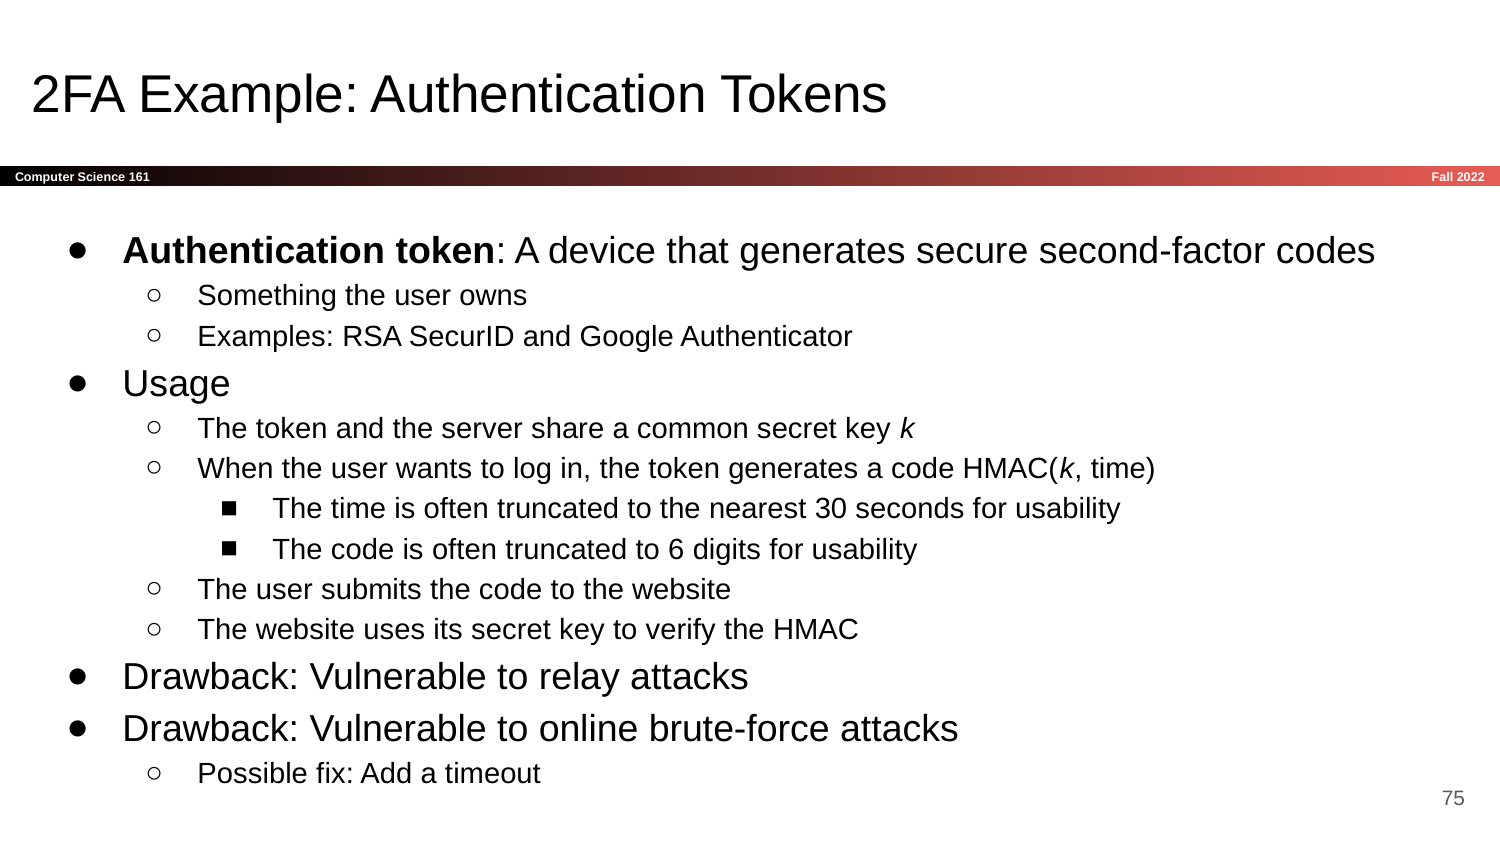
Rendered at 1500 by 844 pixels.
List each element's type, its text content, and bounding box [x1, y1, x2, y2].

title 2FA Example: Authentication Tokens [16, 44, 1415, 139]
list Authentication token: A device that generates secure second-factor codes Something the user owns Examples: RSA SecurID and Google Authenticator Usage The token and the server share a common secret key k When the user wants to log in, the token generates a code HMAC(k, time) The time is often truncated to the nearest 30 seconds for usability The code is often truncated to 6 digits for usability The user submits the code to the website The website uses its secret key to verify the HMAC Drawback: Vulnerable to relay attacks Drawback: Vulnerable to online brute-force attacks Possible fix: Add a timeout [32, 204, 1431, 823]
slide_number ‹#› [1389, 764, 1480, 830]
